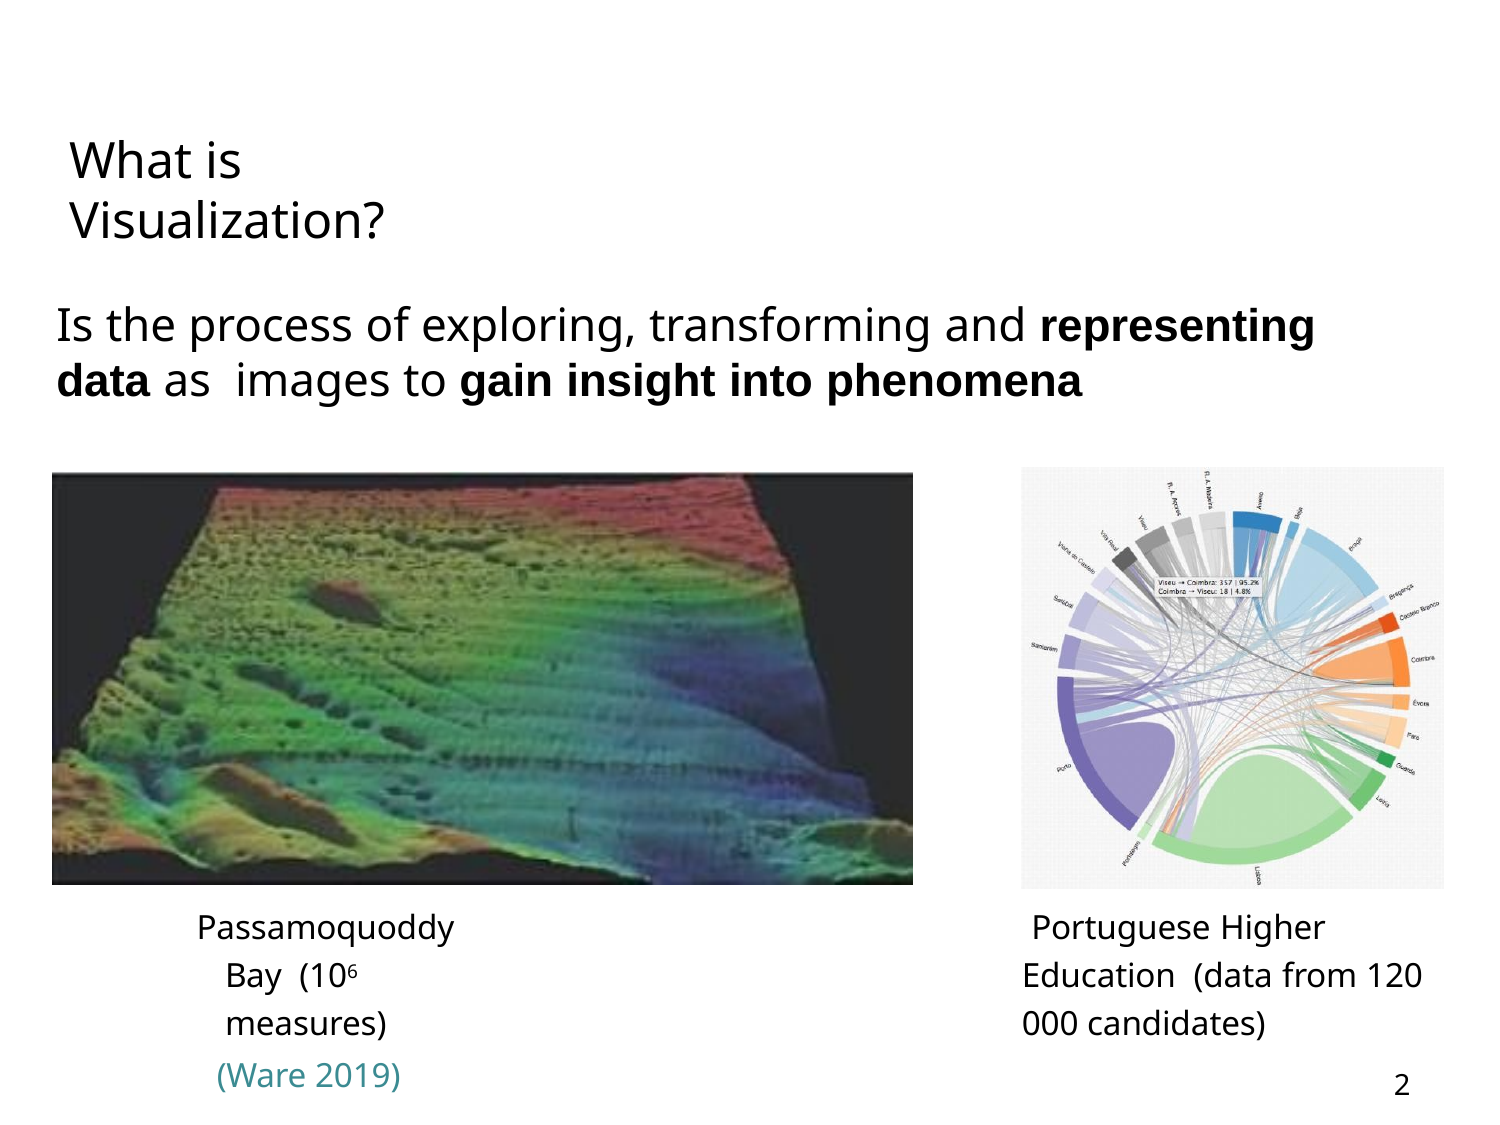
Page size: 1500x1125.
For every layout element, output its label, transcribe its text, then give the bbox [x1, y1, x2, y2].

text_box Is the process of exploring, transforming and representing data as images to gain insight into phenomena [54, 293, 1424, 406]
picture [51, 471, 914, 885]
text_box Portuguese Higher Education (data from 120 000 candidates) [1019, 896, 1488, 1042]
title What is Visualization? [67, 126, 560, 293]
text_box Passamoquoddy Bay (106 measures) (Ware 2019) [190, 896, 518, 1094]
picture [1021, 467, 1444, 889]
text_box 2 [1391, 1064, 1413, 1102]
